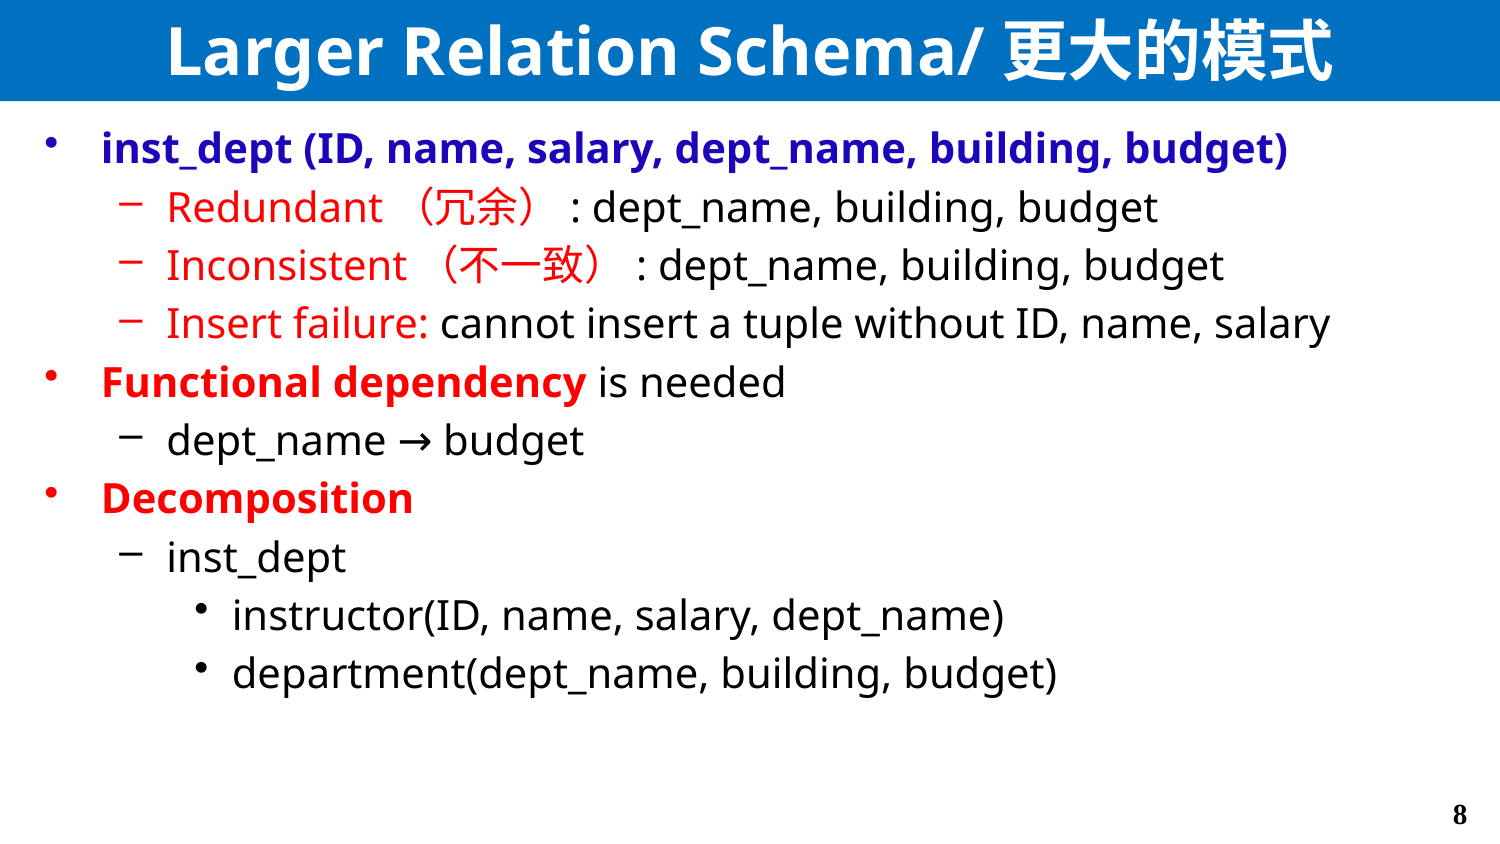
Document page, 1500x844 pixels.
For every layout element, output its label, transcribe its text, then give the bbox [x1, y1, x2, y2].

list inst_dept (ID, name, salary, dept_name, building, budget) Redundant（冗余）: dept_name, building, budget Inconsistent（不一致）: dept_name, building, budget Insert failure: cannot insert a tuple without ID, name, salary Functional dependency is needed dept_name → budget Decomposition inst_dept instructor(ID, name, salary, dept_name) department(dept_name, building, budget) [29, 114, 1471, 777]
title Larger Relation Schema/更大的模式 [0, 0, 1500, 102]
